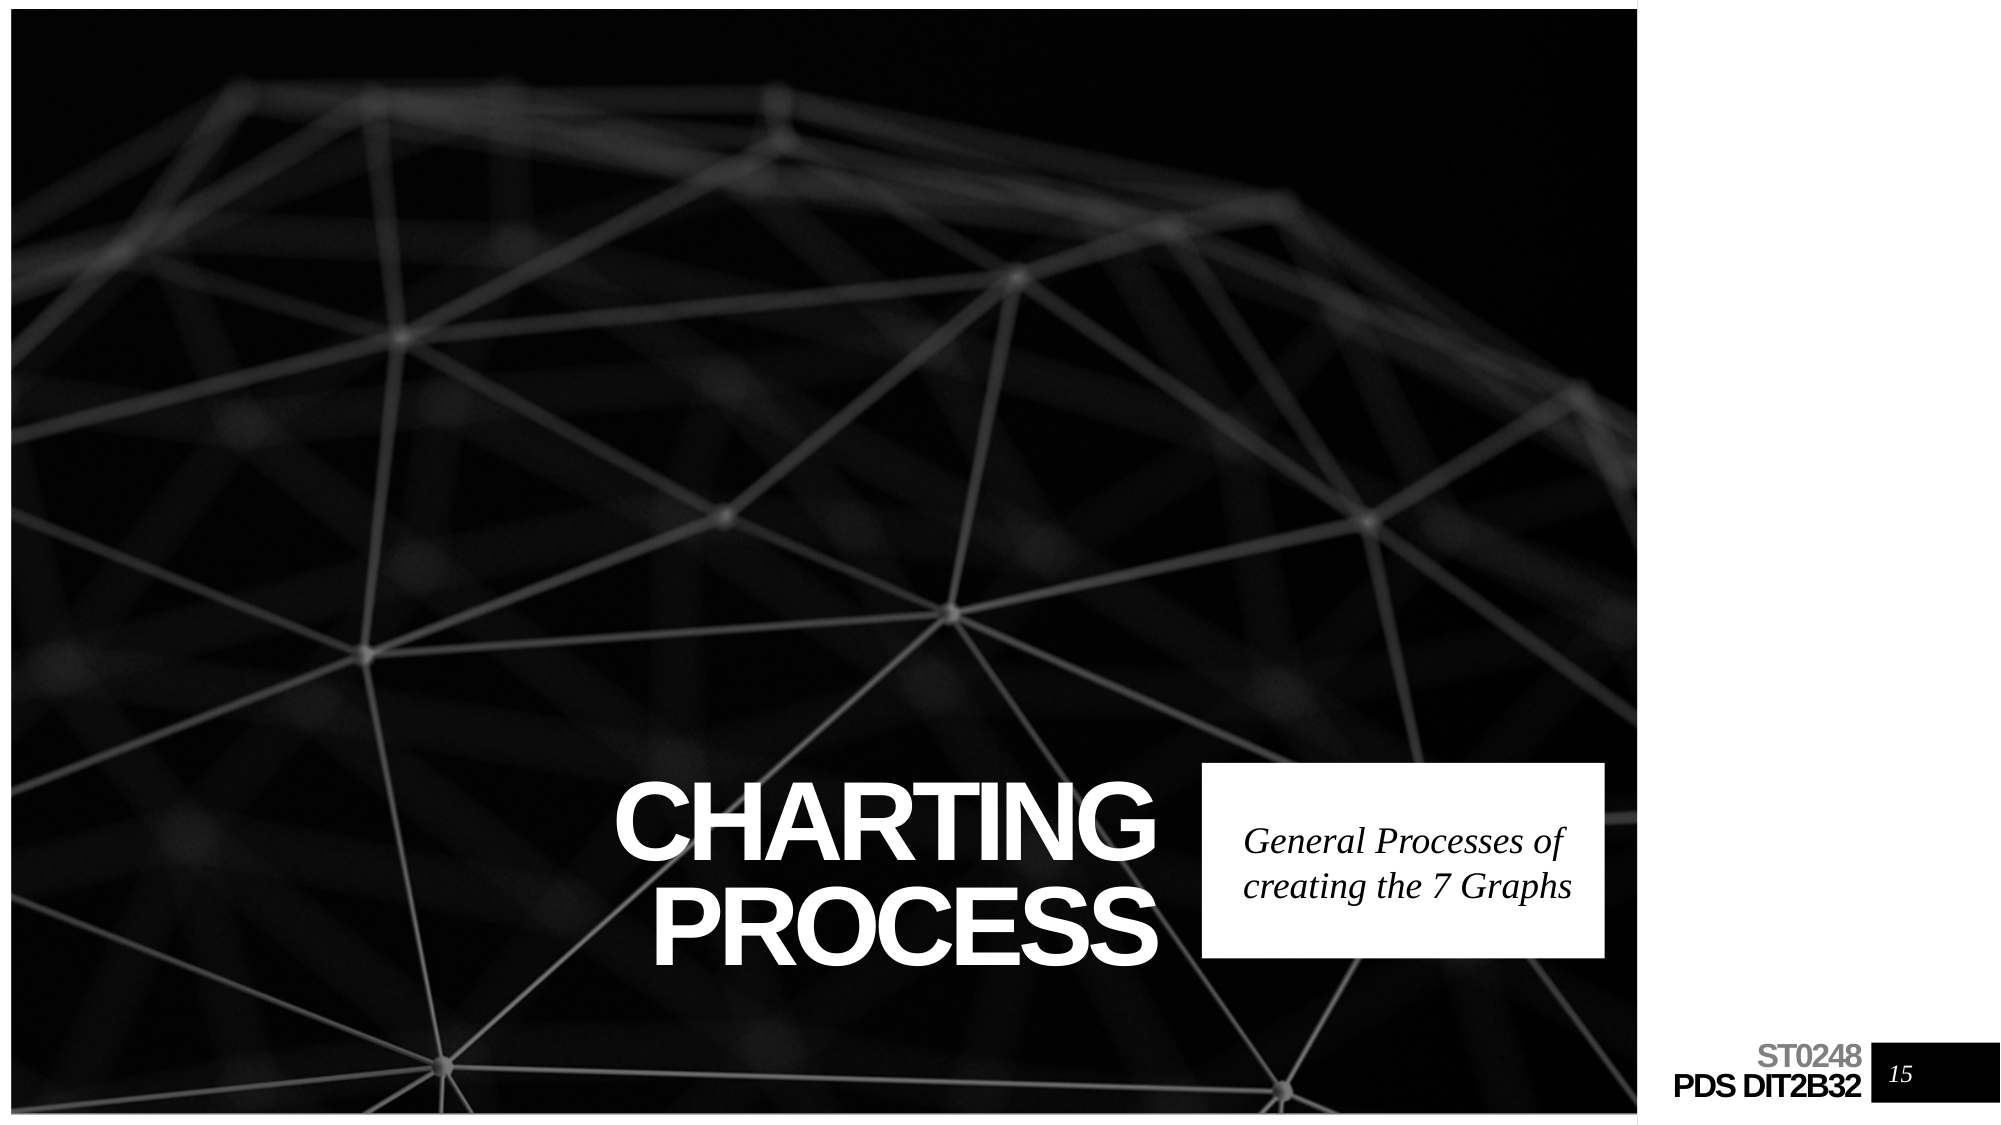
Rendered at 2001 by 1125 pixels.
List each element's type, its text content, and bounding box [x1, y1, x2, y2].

picture [11, 9, 1638, 1114]
slide_number 15 [1877, 1050, 1924, 1096]
